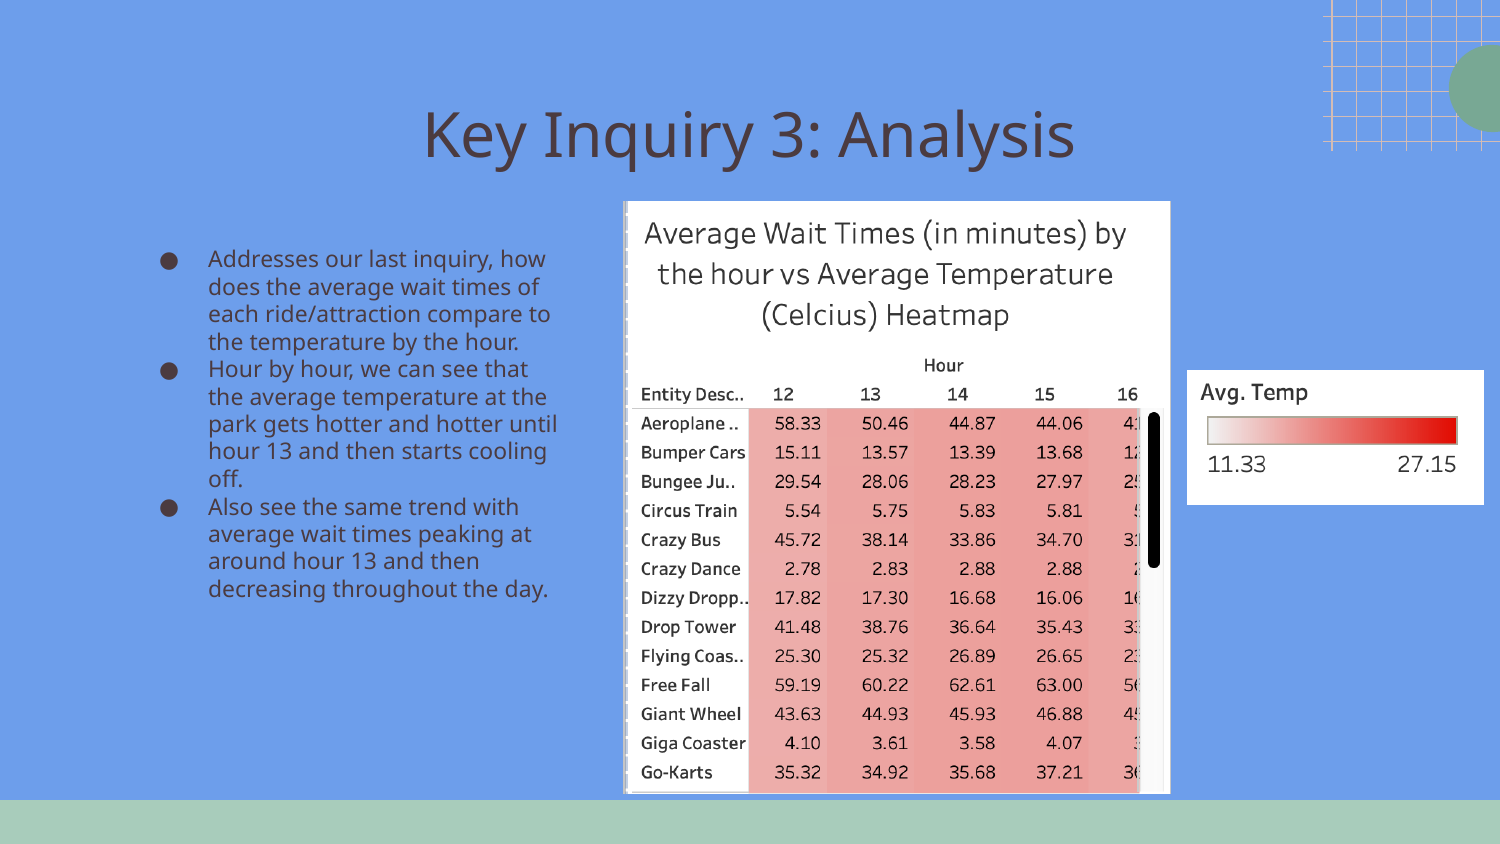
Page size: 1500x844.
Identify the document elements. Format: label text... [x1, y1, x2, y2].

picture [1187, 370, 1484, 505]
title Key Inquiry 3: Analysis [118, 79, 1382, 177]
picture [623, 201, 1171, 794]
list Addresses our last inquiry, how does the average wait times of each ride/attraction compare to the temperature by the hour. Hour by hour, we can see that the average temperature at the park gets hotter and hotter until hour 13 and then starts cooling off. Also see the same trend with average wait times peaking at around hour 13 and then decreasing throughout the day. [118, 229, 576, 756]
